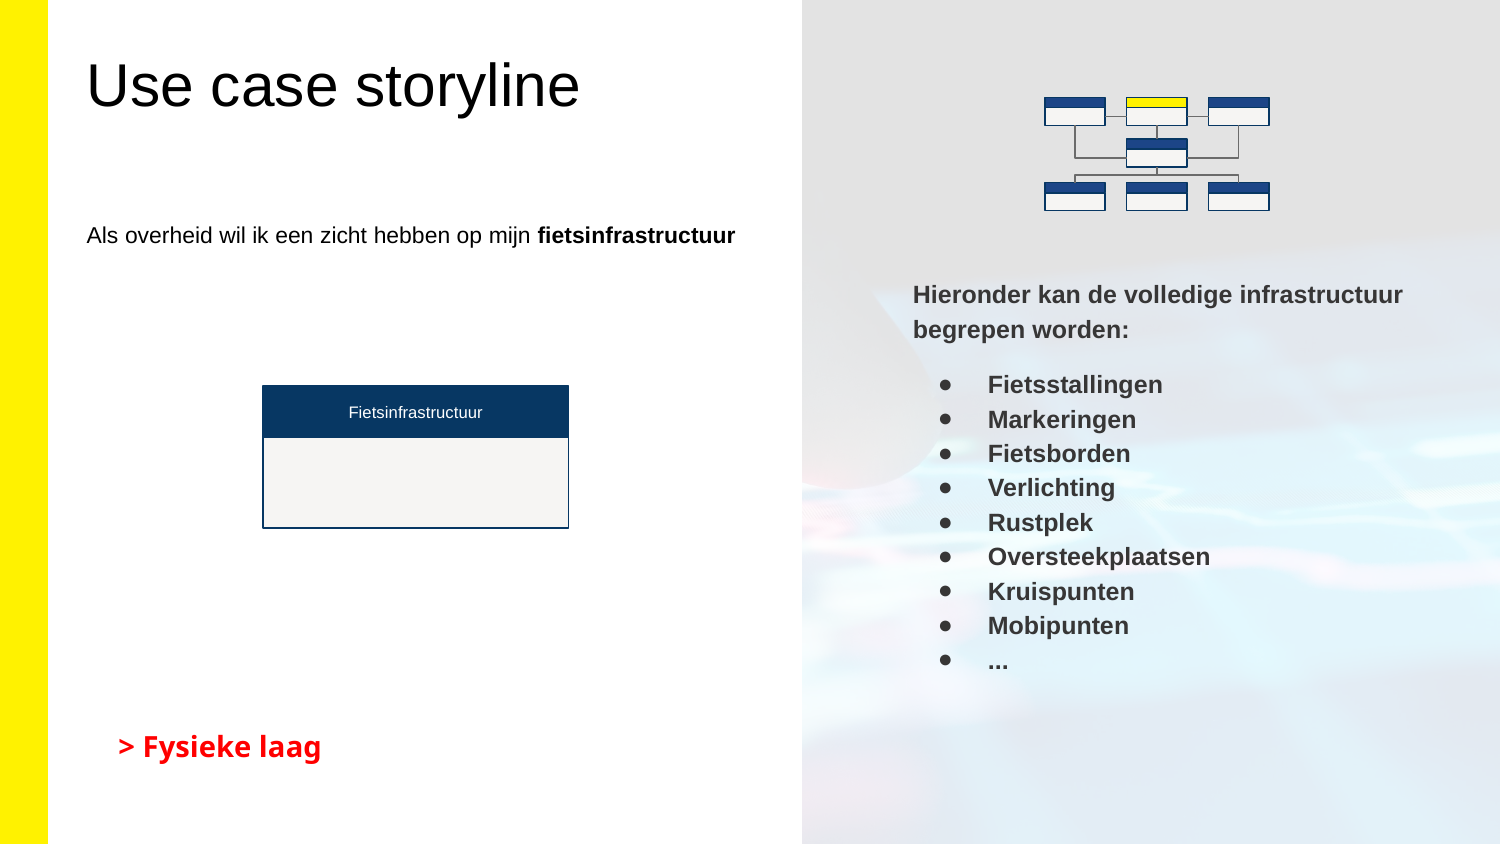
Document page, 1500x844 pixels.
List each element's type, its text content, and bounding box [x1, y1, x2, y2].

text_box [262, 385, 569, 529]
text_box > Fysieke laag [103, 713, 782, 779]
picture [802, 0, 1500, 844]
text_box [1044, 97, 1270, 211]
text_box Use case storyline Als overheid wil ik een zicht hebben op mijn fietsinfrastructuur [71, 31, 797, 351]
